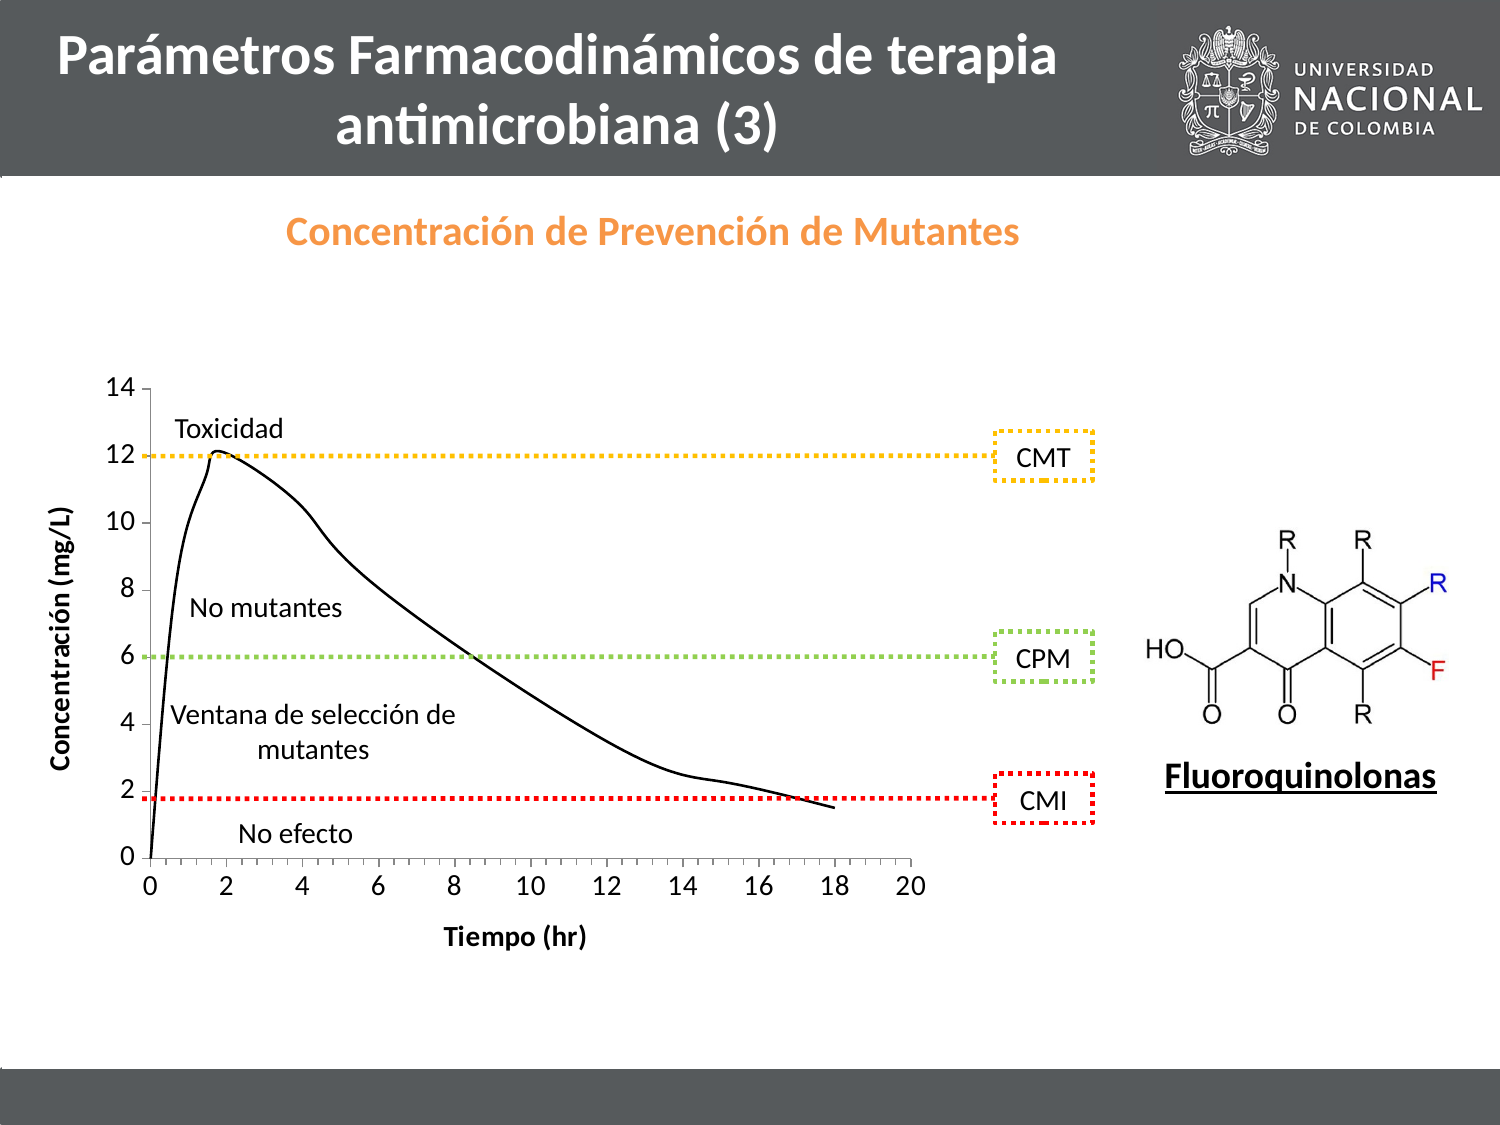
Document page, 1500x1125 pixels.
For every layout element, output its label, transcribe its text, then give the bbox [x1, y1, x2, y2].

title Parámetros Farmacodinámicos de terapia antimicrobiana (3) [0, 0, 1117, 173]
text_box CMI [994, 773, 1093, 824]
text_box CMT [994, 430, 1093, 481]
picture [0, 0, 1500, 1125]
chart [11, 361, 946, 988]
text_box Concentración de Prevención de Mutantes [271, 196, 1081, 262]
text_box Fluoroquinolonas [1149, 743, 1452, 804]
text_box CPM [994, 631, 1093, 682]
